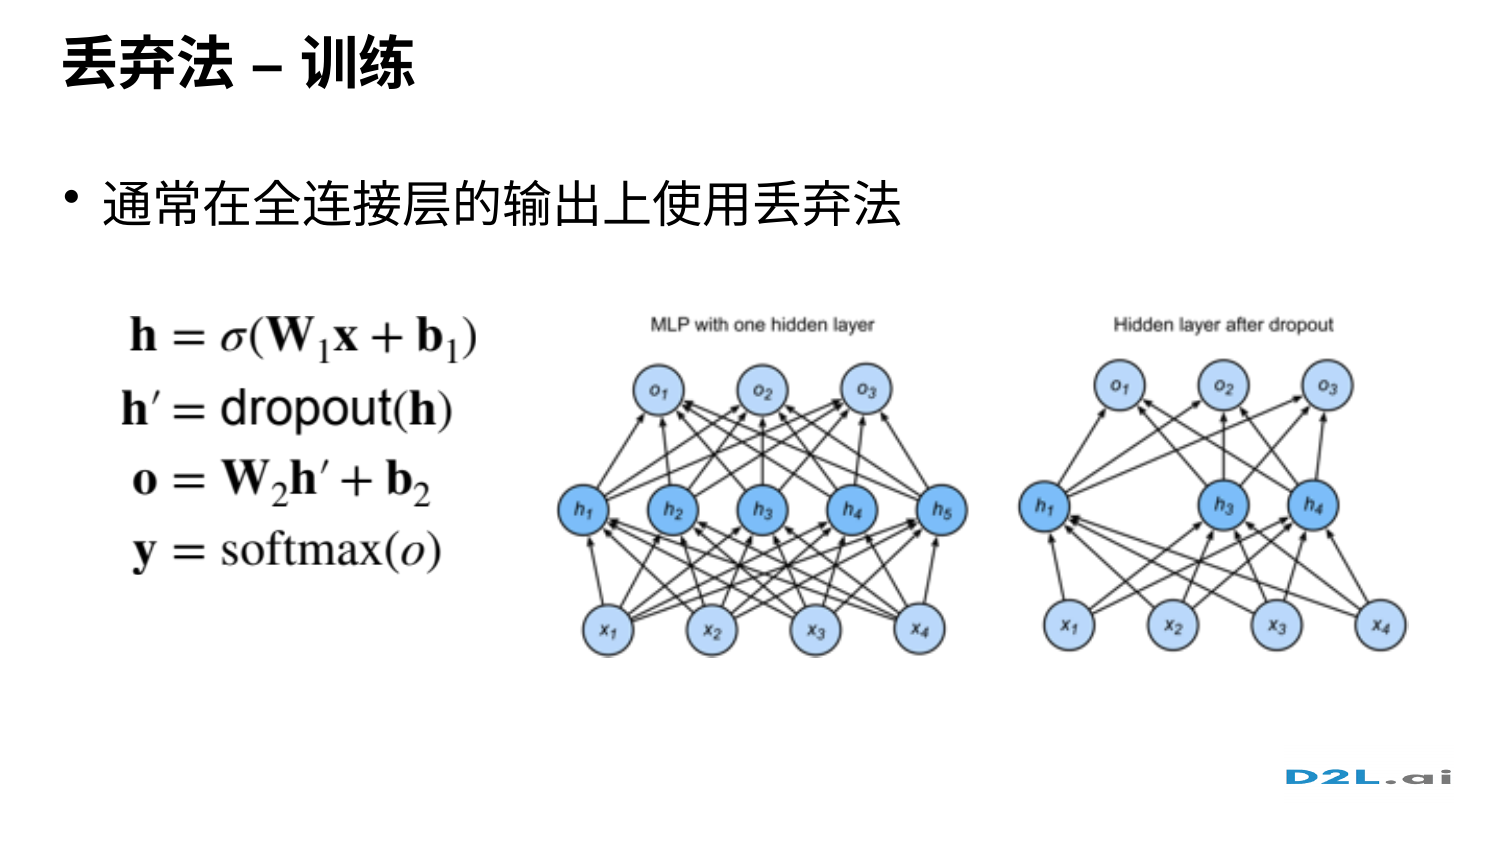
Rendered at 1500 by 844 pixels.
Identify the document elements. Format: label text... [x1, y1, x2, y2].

picture [1284, 745, 1454, 806]
picture [556, 303, 1409, 659]
title 丢弃法 – 训练 [52, 18, 1400, 109]
picture [121, 315, 477, 575]
list 通常在全连接层的输出上使用丢弃法 [55, 165, 1422, 750]
